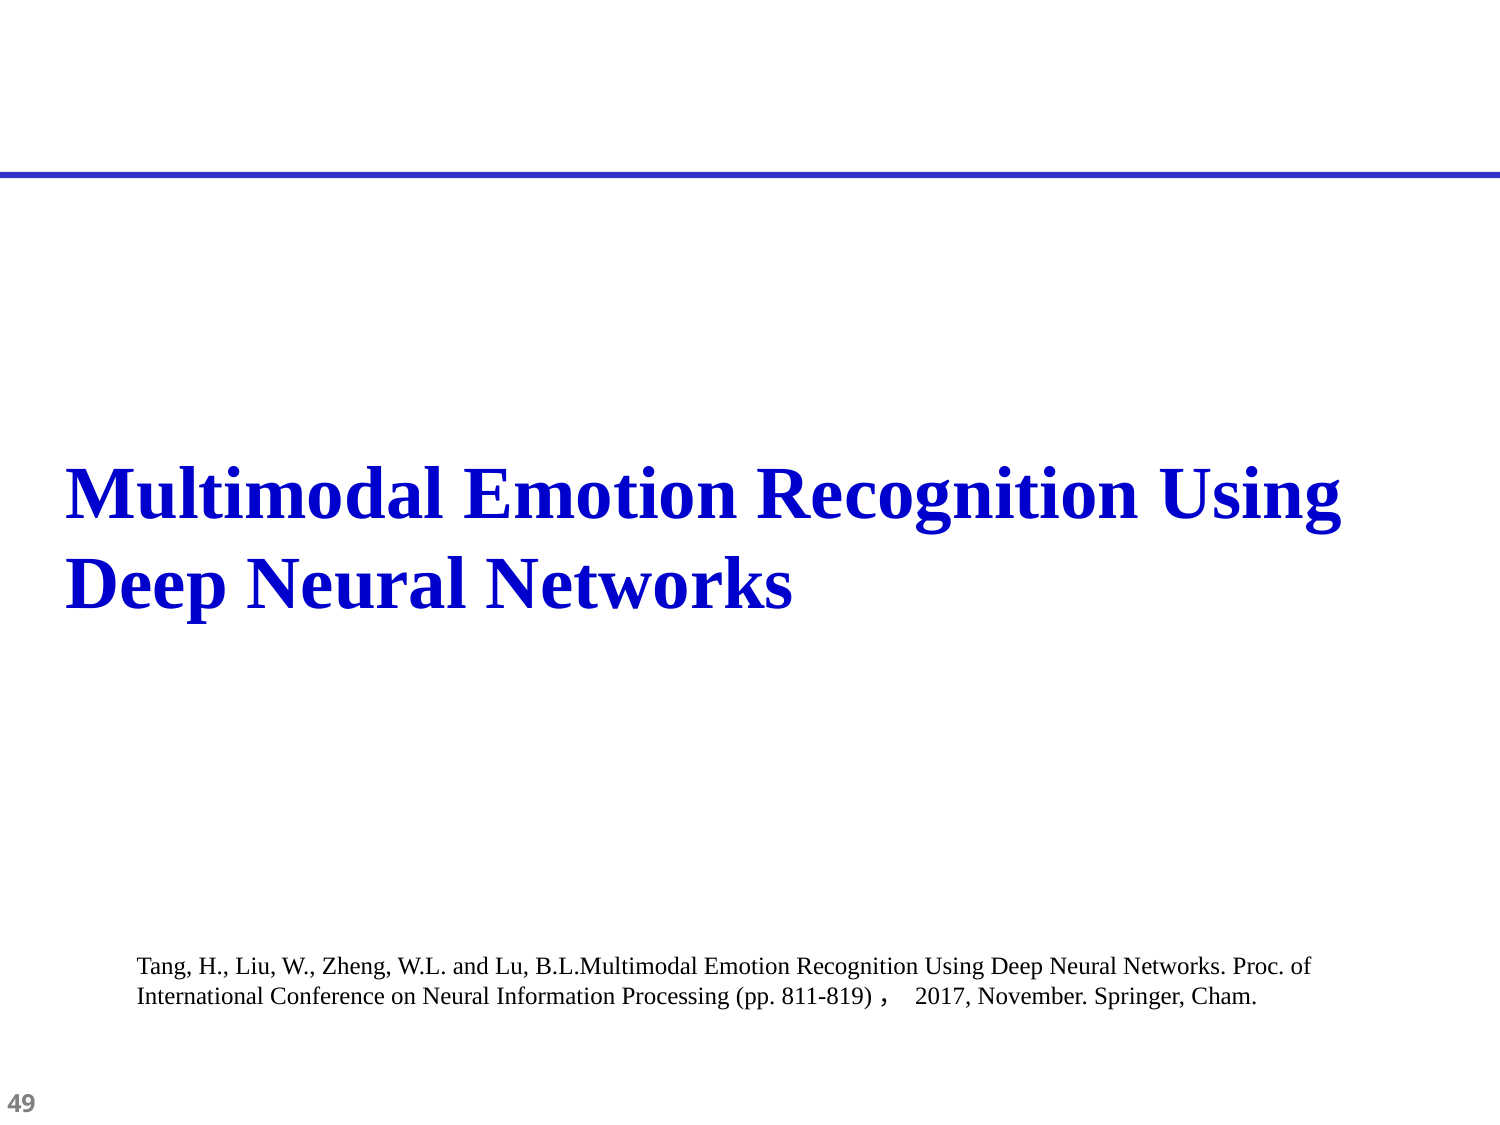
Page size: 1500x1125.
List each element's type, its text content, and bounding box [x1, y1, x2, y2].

text_box Tang, H., Liu, W., Zheng, W.L. and Lu, B.L.Multimodal Emotion Recognition Using Deep Neural Networks. Proc. of International Conference on Neural Information Processing (pp. 811-819)， 2017, November. Springer, Cham. [121, 941, 1451, 1017]
text_box Multimodal Emotion Recognition Using Deep Neural Networks [50, 379, 1364, 689]
